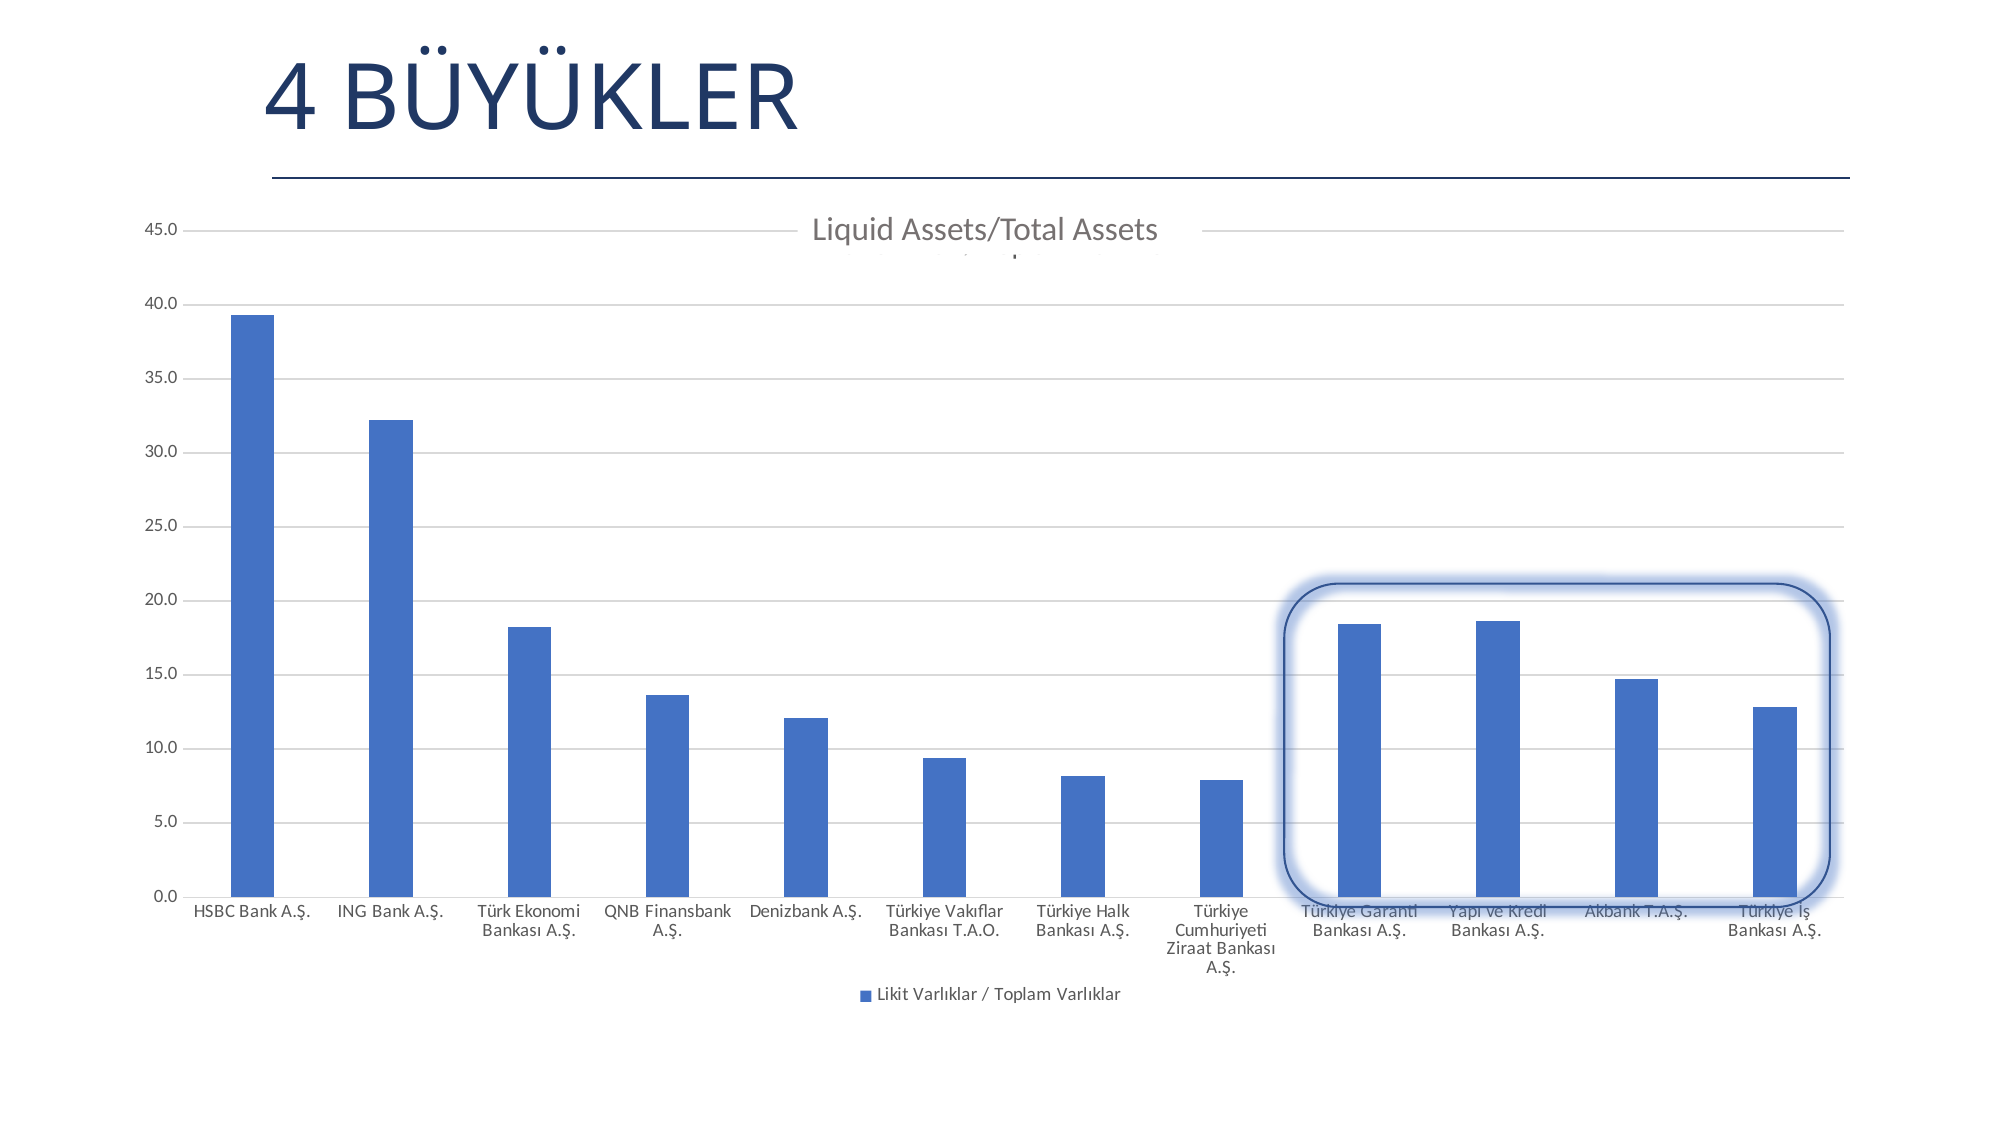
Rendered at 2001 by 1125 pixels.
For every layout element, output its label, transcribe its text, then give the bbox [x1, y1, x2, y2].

chart [137, 199, 1845, 1012]
title 4 BÜYÜKLER [249, 0, 1863, 200]
